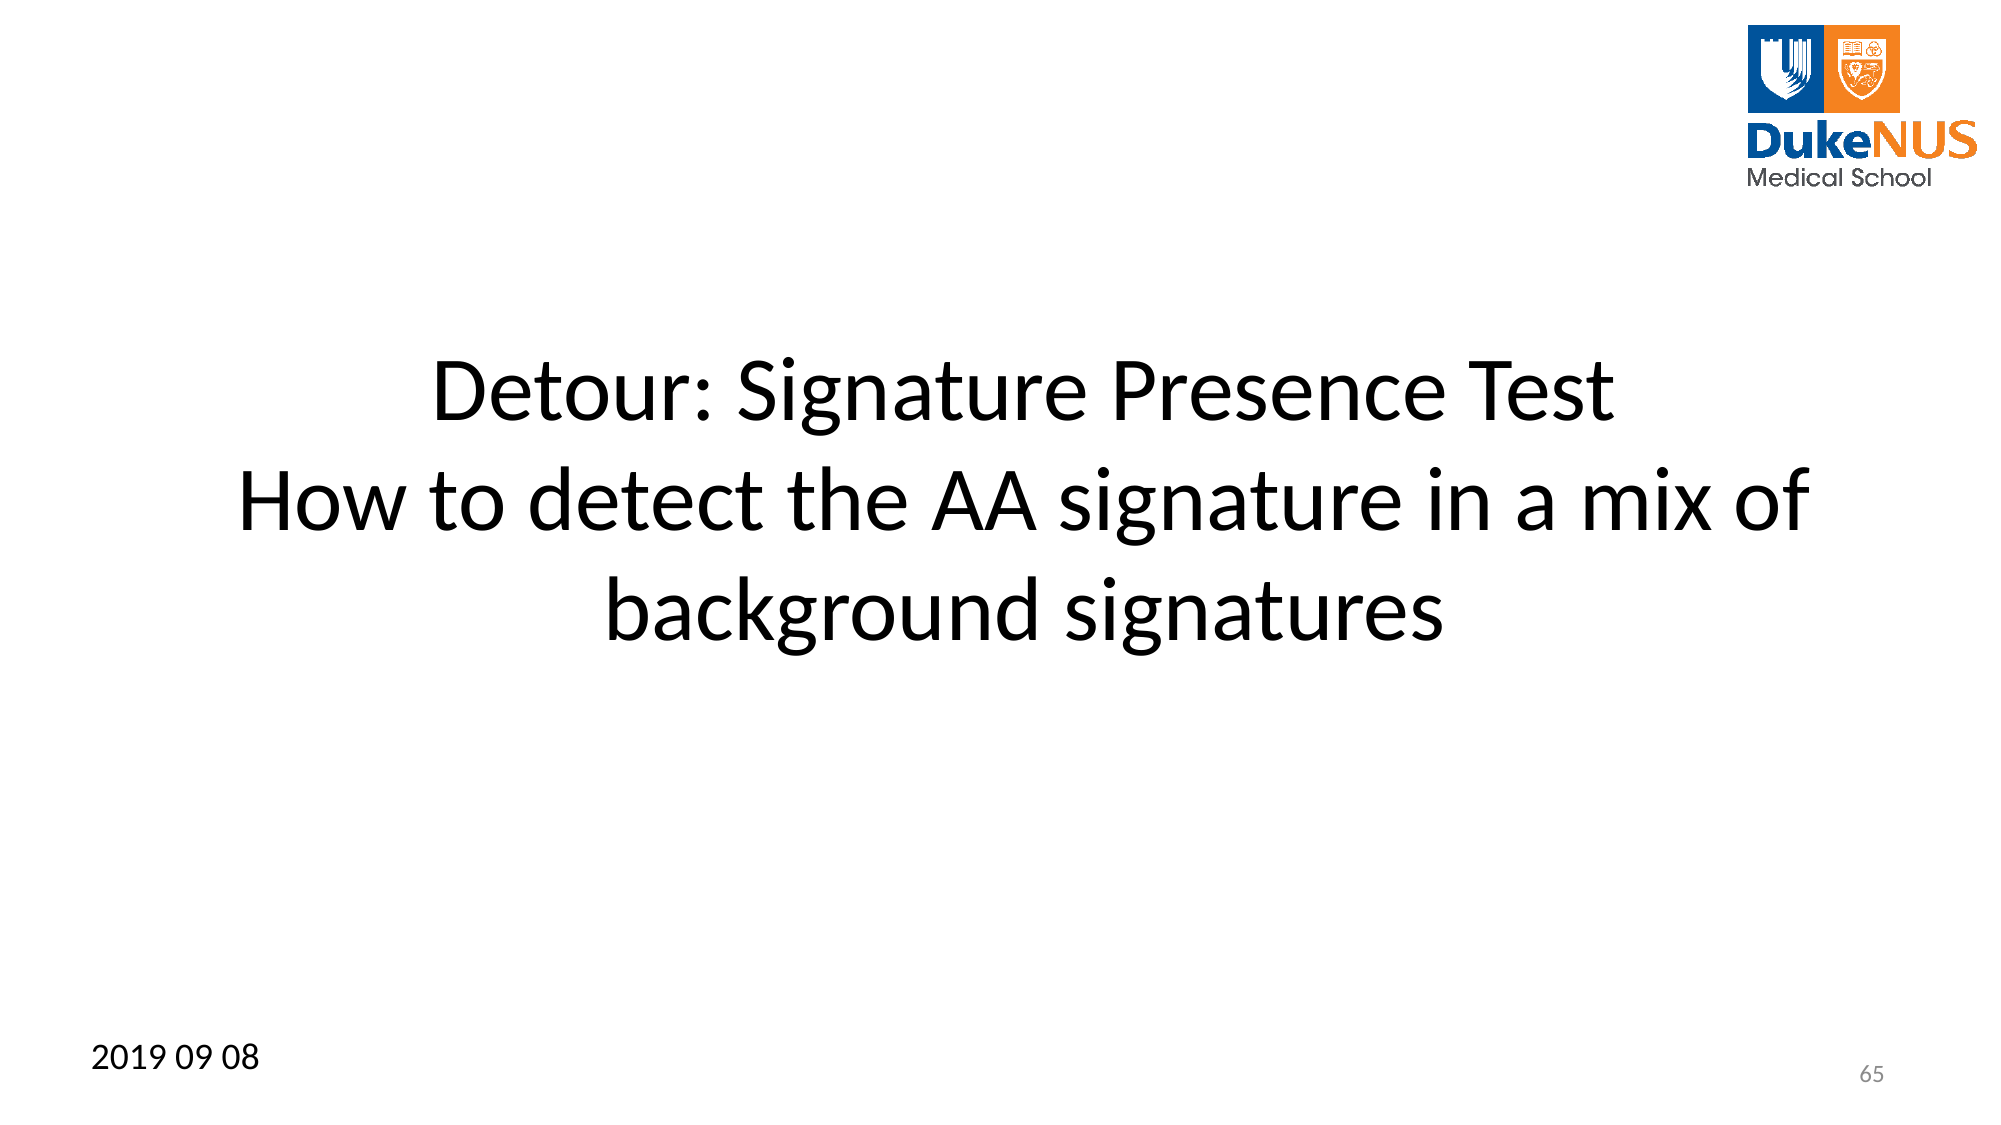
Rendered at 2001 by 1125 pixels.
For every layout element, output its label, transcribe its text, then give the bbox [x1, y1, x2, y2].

text_box 2019 09 08 [76, 1024, 275, 1085]
title Detour: Signature Presence Test How to detect the AA signature in a mix of background signatures [125, 262, 1925, 725]
picture [1737, 12, 1978, 189]
slide_number 65 [1433, 1042, 1900, 1103]
